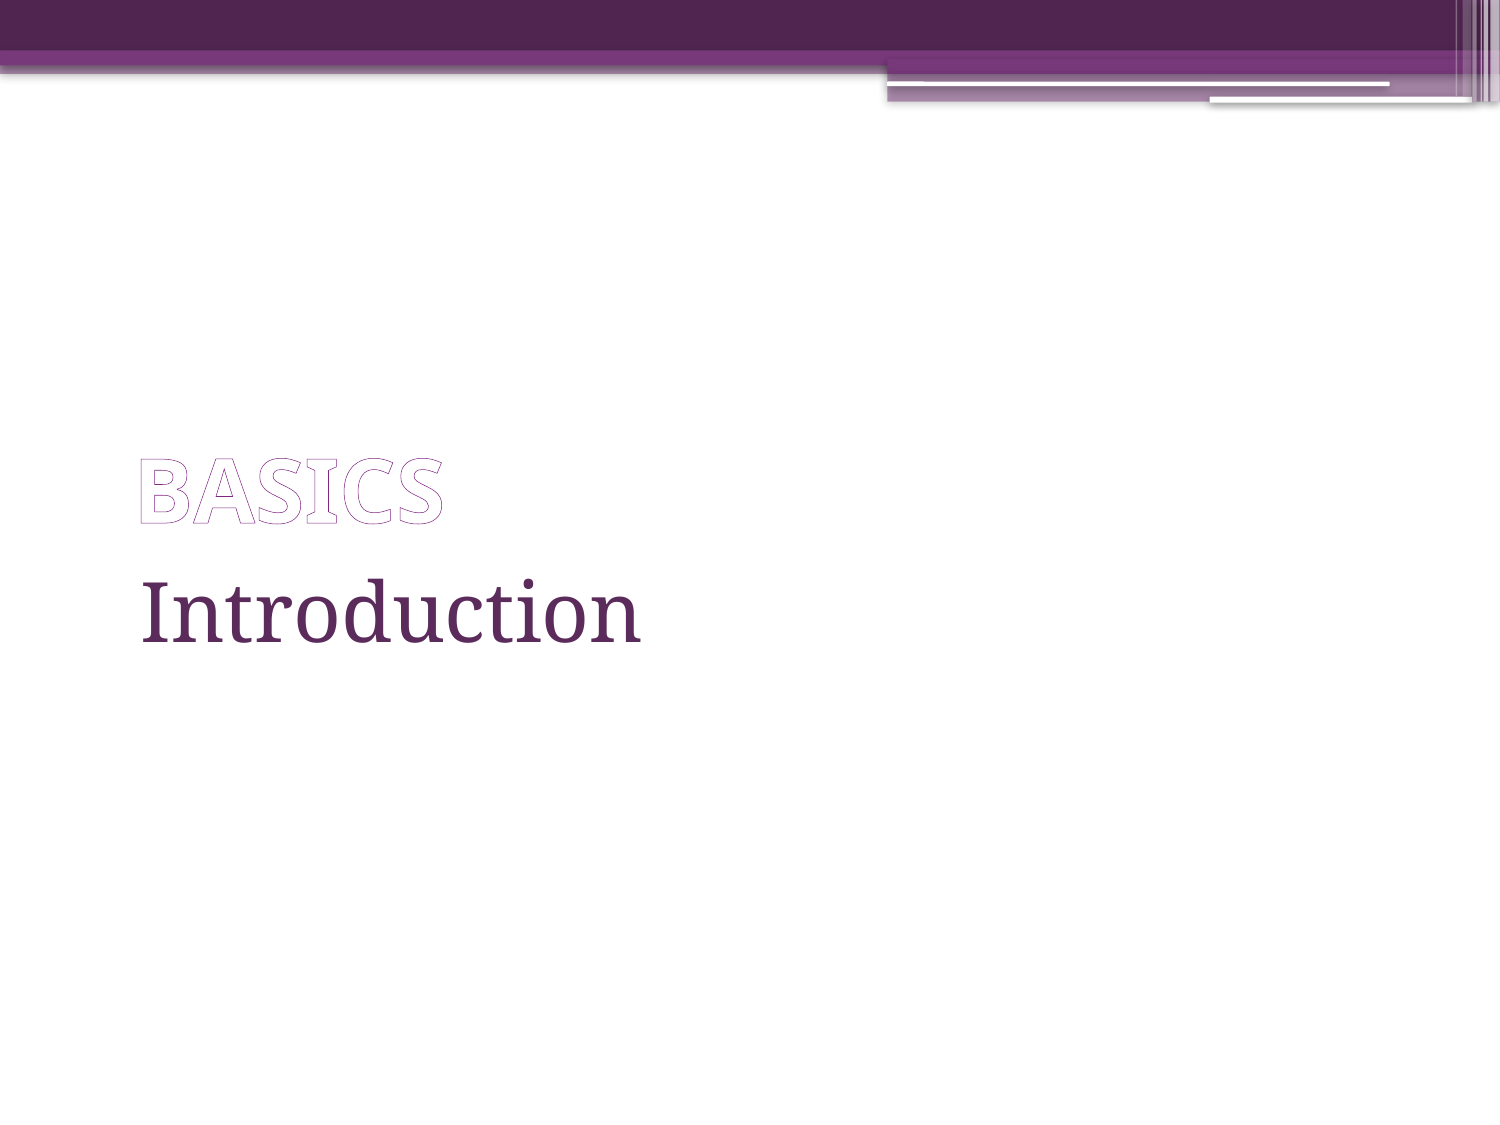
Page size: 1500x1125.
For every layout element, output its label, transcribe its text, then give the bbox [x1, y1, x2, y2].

title BASICS [118, 324, 1394, 549]
list Introduction [118, 552, 1394, 800]
